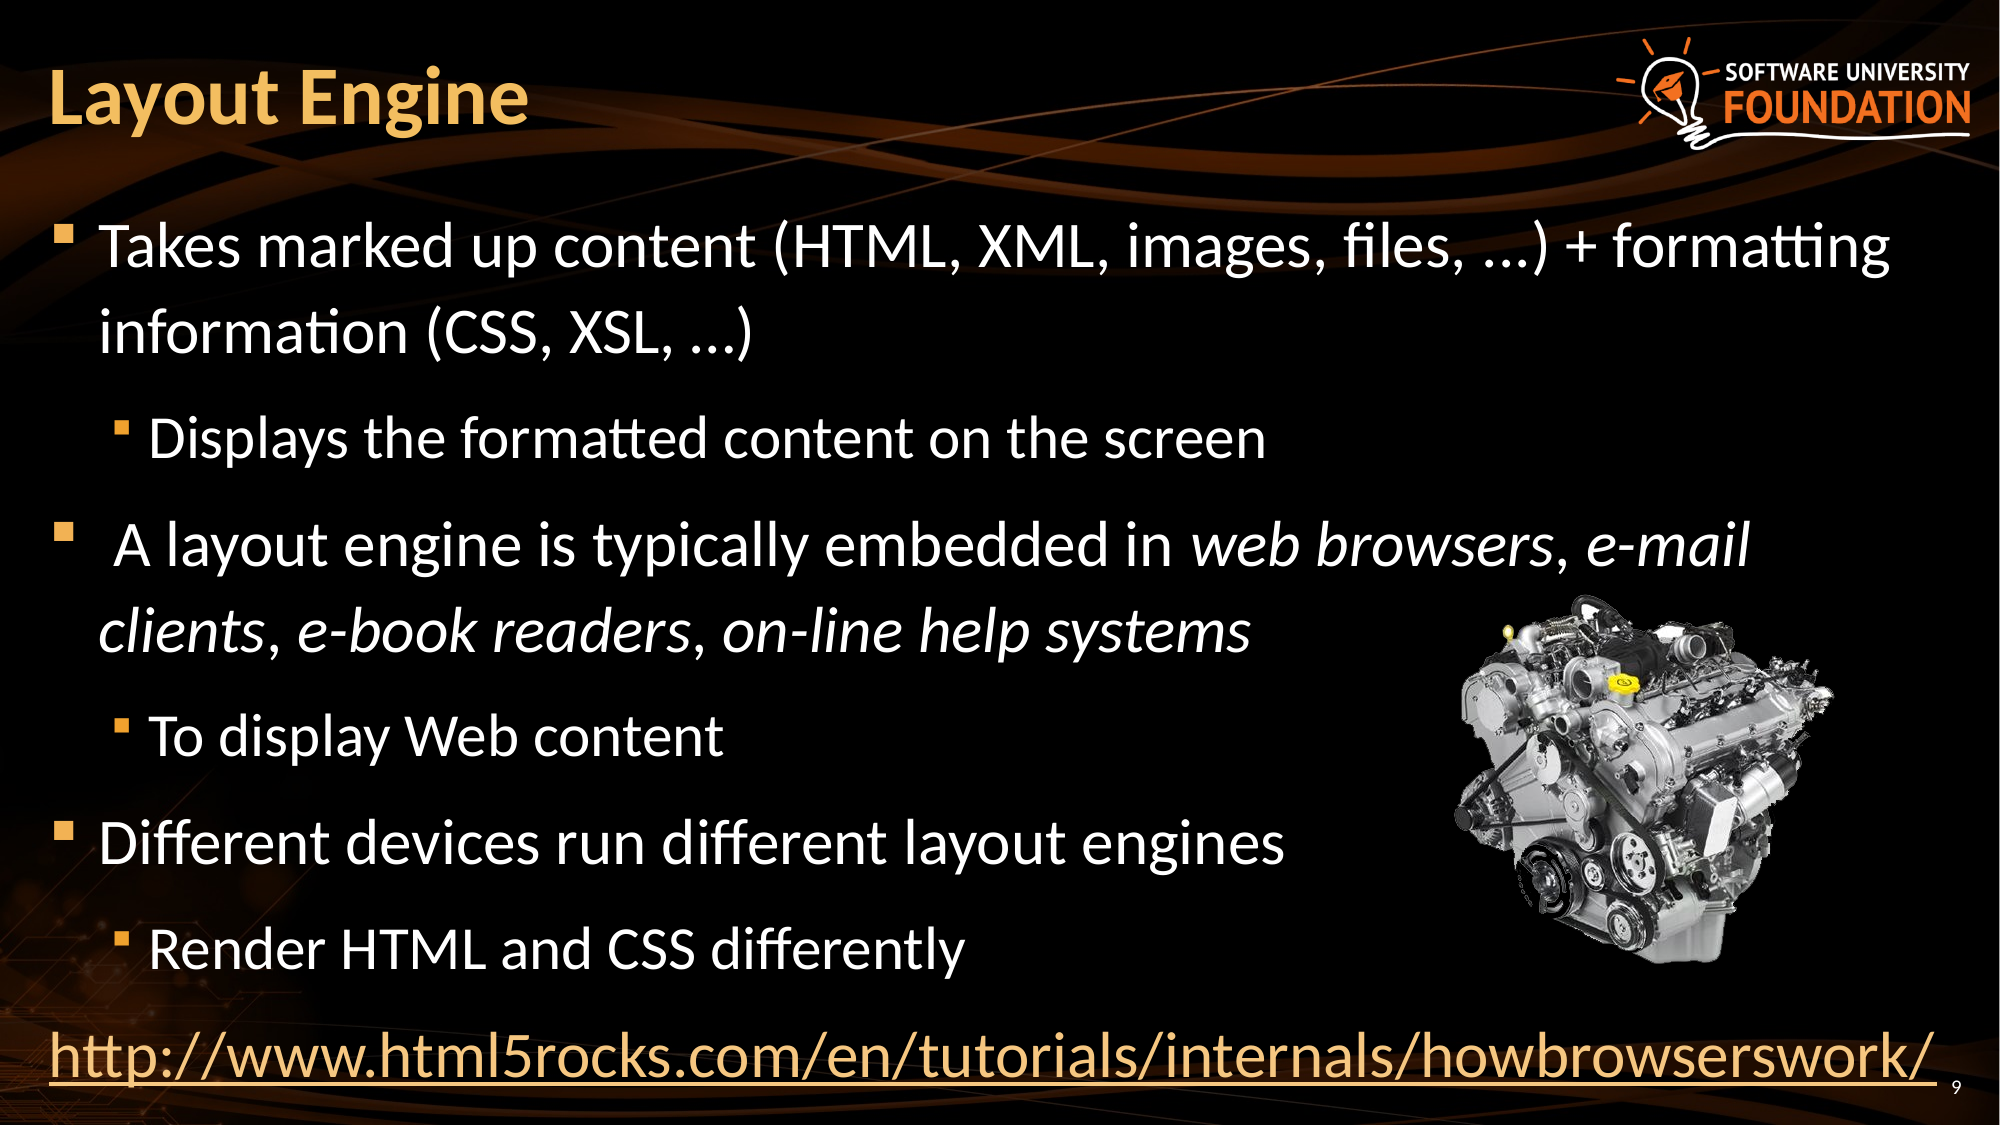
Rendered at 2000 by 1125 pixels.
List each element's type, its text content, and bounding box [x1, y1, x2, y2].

title Layout Engine [30, 6, 1602, 189]
slide_number 9 [1897, 1070, 1968, 1103]
list Takes marked up content (HTML, XML, images, files, ...) + formatting information (CSS, XSL, …) Displays the formatted content on the screen A layout engine is typically embedded in web browsers, e-mail clients, e-book readers, on-line help systems To display Web content Different devices run different layout engines Render HTML and CSS differently http://www.html5rocks.com/en/tutorials/internals/howbrowserswork/ [31, 188, 1968, 1103]
picture [0, 0, 2000, 1125]
